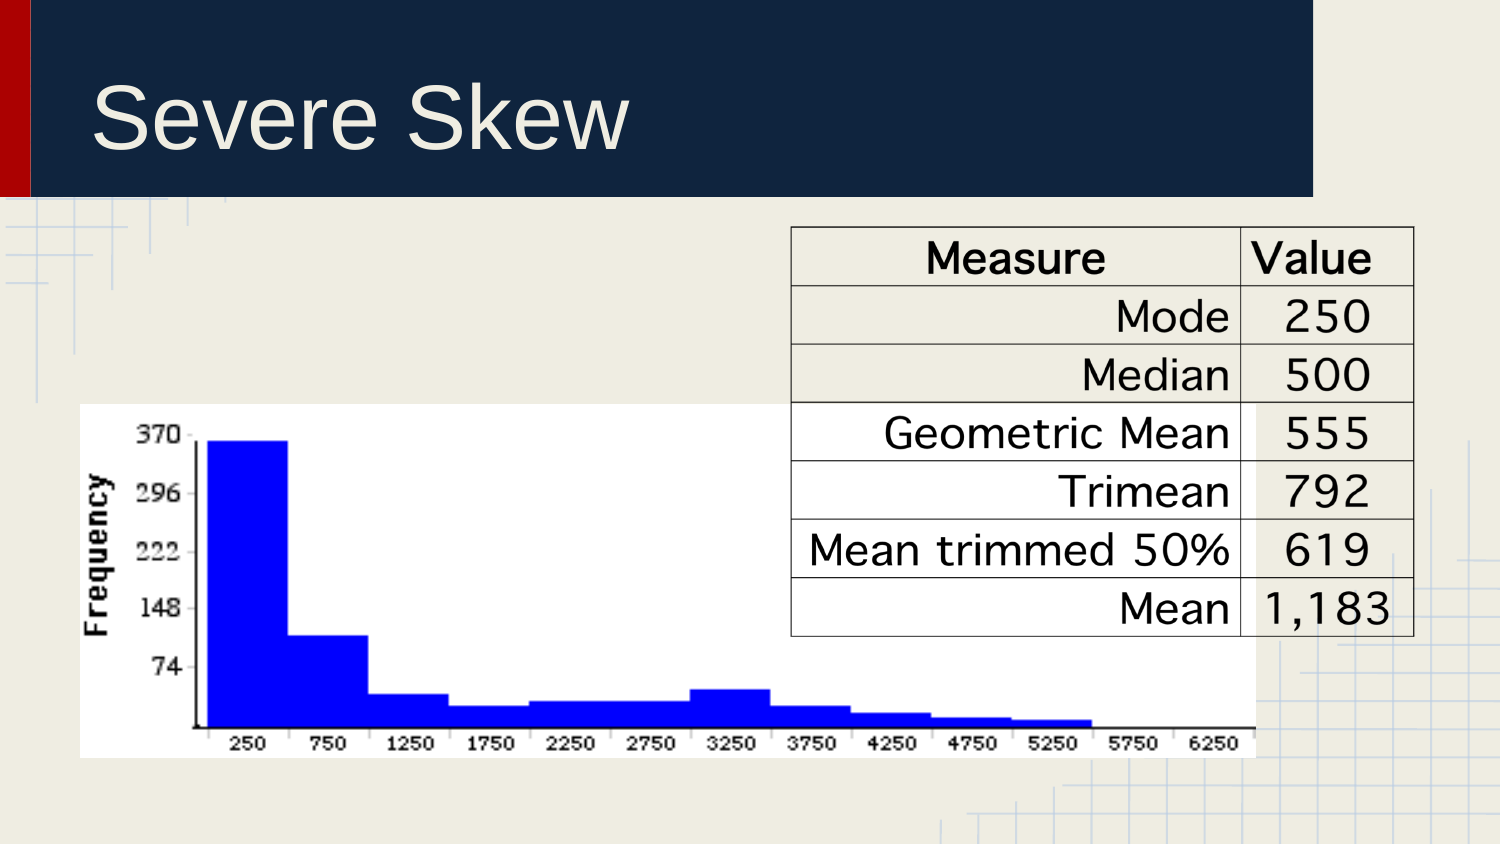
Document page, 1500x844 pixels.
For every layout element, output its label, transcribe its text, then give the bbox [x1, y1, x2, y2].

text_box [776, 225, 1426, 663]
title Severe Skew [75, 16, 1276, 183]
picture [79, 403, 1256, 759]
